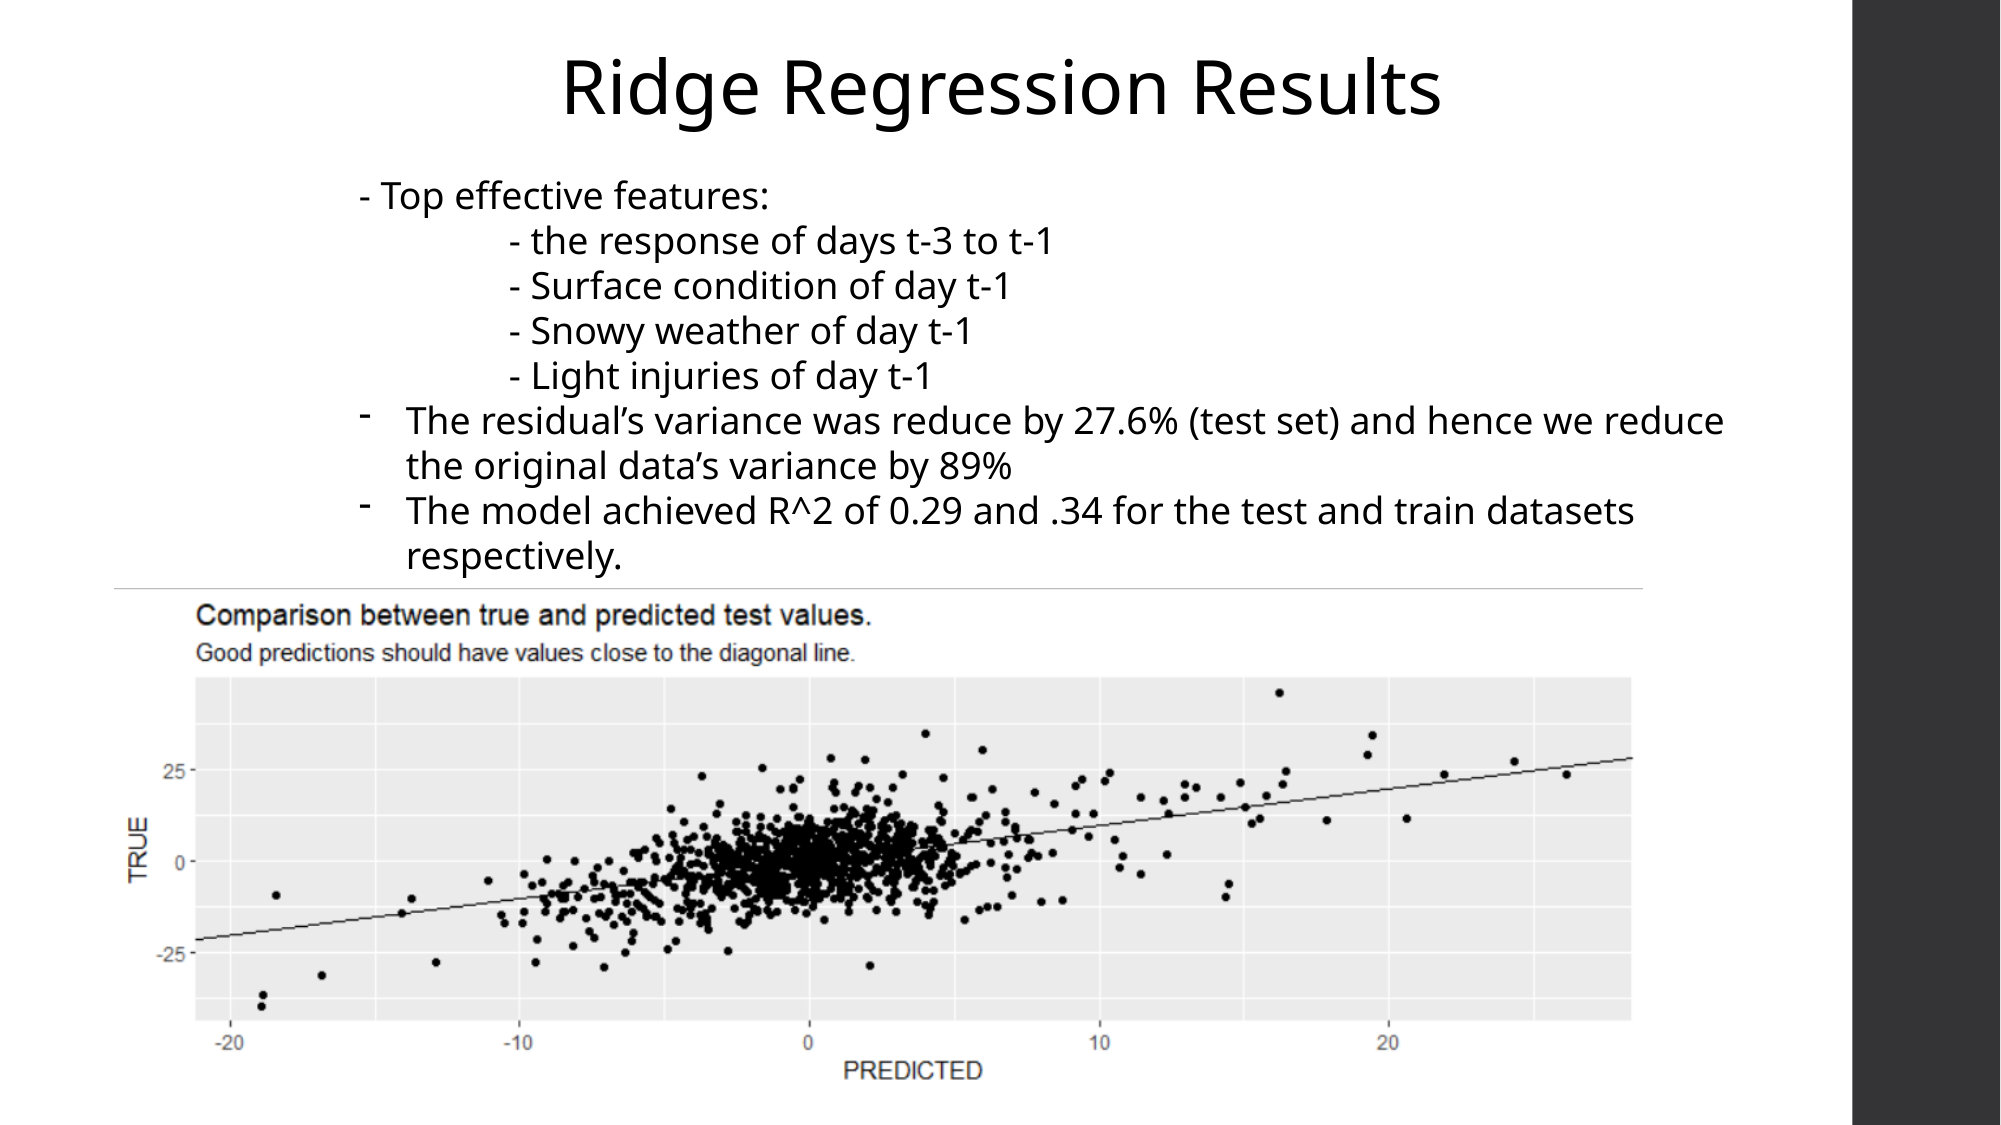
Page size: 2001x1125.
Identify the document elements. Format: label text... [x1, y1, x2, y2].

text_box Ridge Regression Results [546, 31, 1682, 137]
text_box - Top effective features: - the response of days t-3 to t-1 - Surface condition of day t-1 - Snowy weather of day t-1 - Light injuries of day t-1 The residual’s variance was reduce by 27.6% (test set) and hence we reduce the original data’s variance by 89% The model achieved R^2 of 0.29 and .34 for the test and train datasets respectively. [344, 164, 1744, 584]
picture [114, 588, 1643, 1094]
